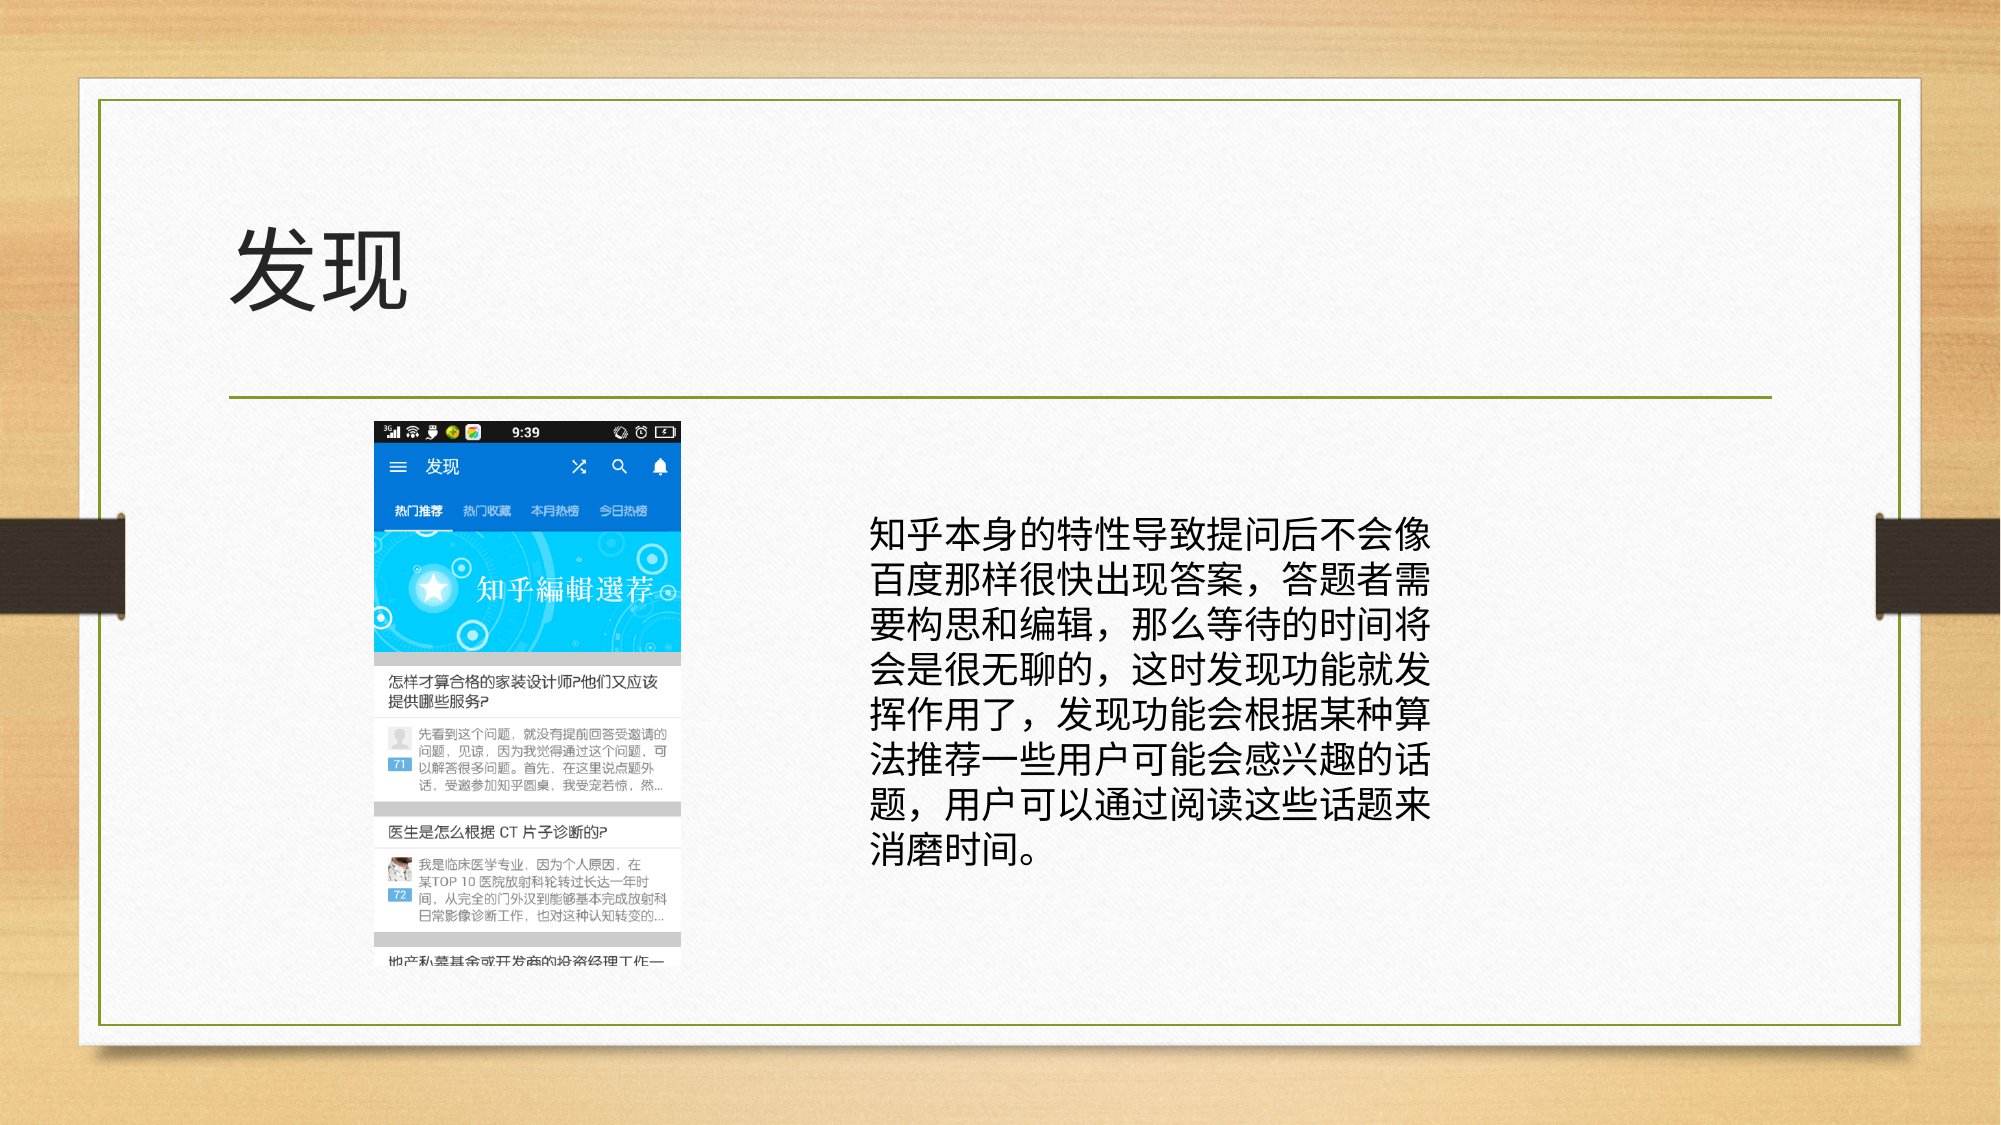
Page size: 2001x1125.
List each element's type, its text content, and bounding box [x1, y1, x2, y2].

text_box 知乎本身的特性导致提问后不会像百度那样很快出现答案，答题者需要构思和编辑，那么等待的时间将会是很无聊的，这时发现功能就发挥作用了，发现功能会根据某种算法推荐一些用户可能会感兴趣的话题，用户可以通过阅读这些话题来消磨时间。 [854, 503, 1471, 879]
title 发现 [212, 161, 1788, 375]
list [374, 421, 681, 967]
picture [0, 0, 2001, 1125]
